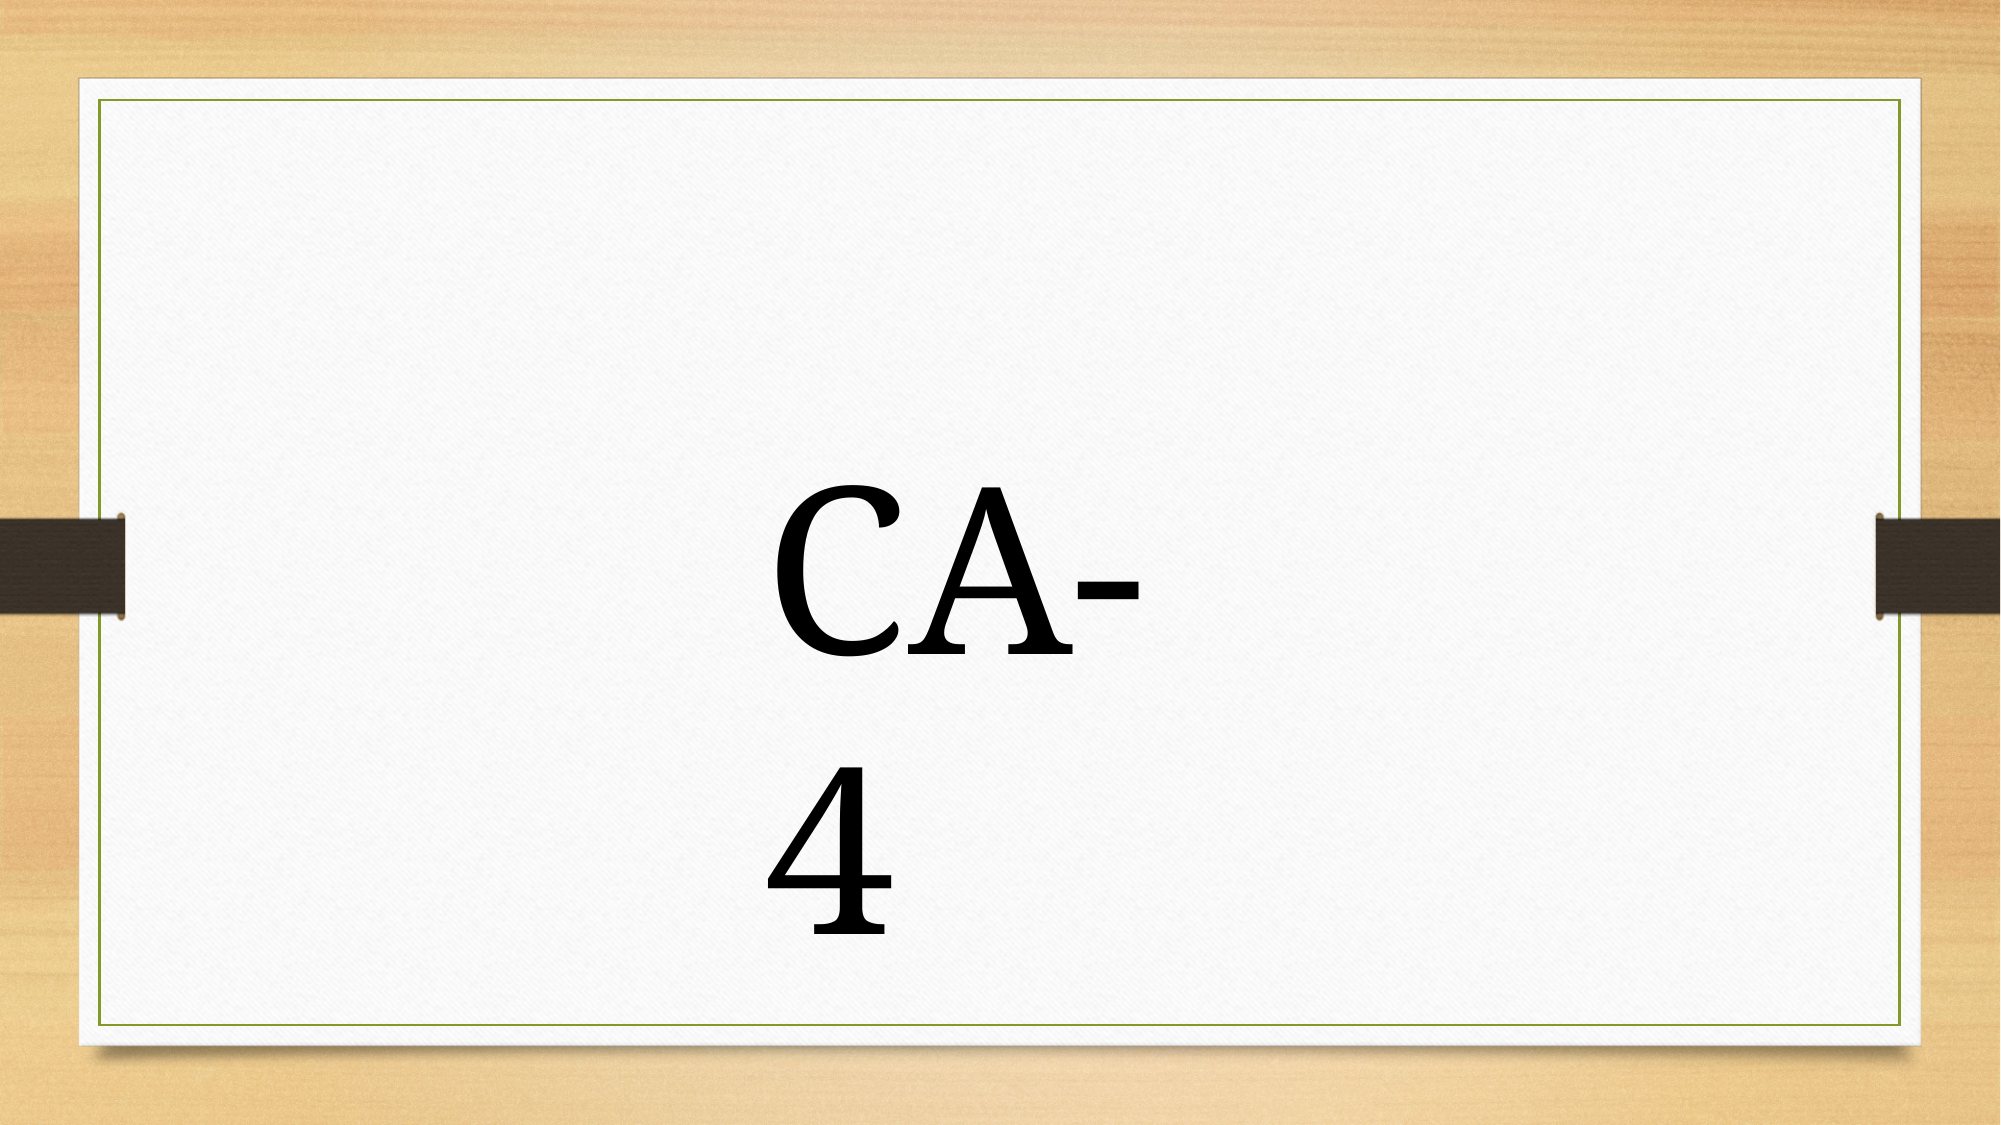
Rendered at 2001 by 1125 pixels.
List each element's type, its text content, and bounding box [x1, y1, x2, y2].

picture [0, 0, 2001, 1125]
text_box CA-4 [749, 413, 1288, 989]
